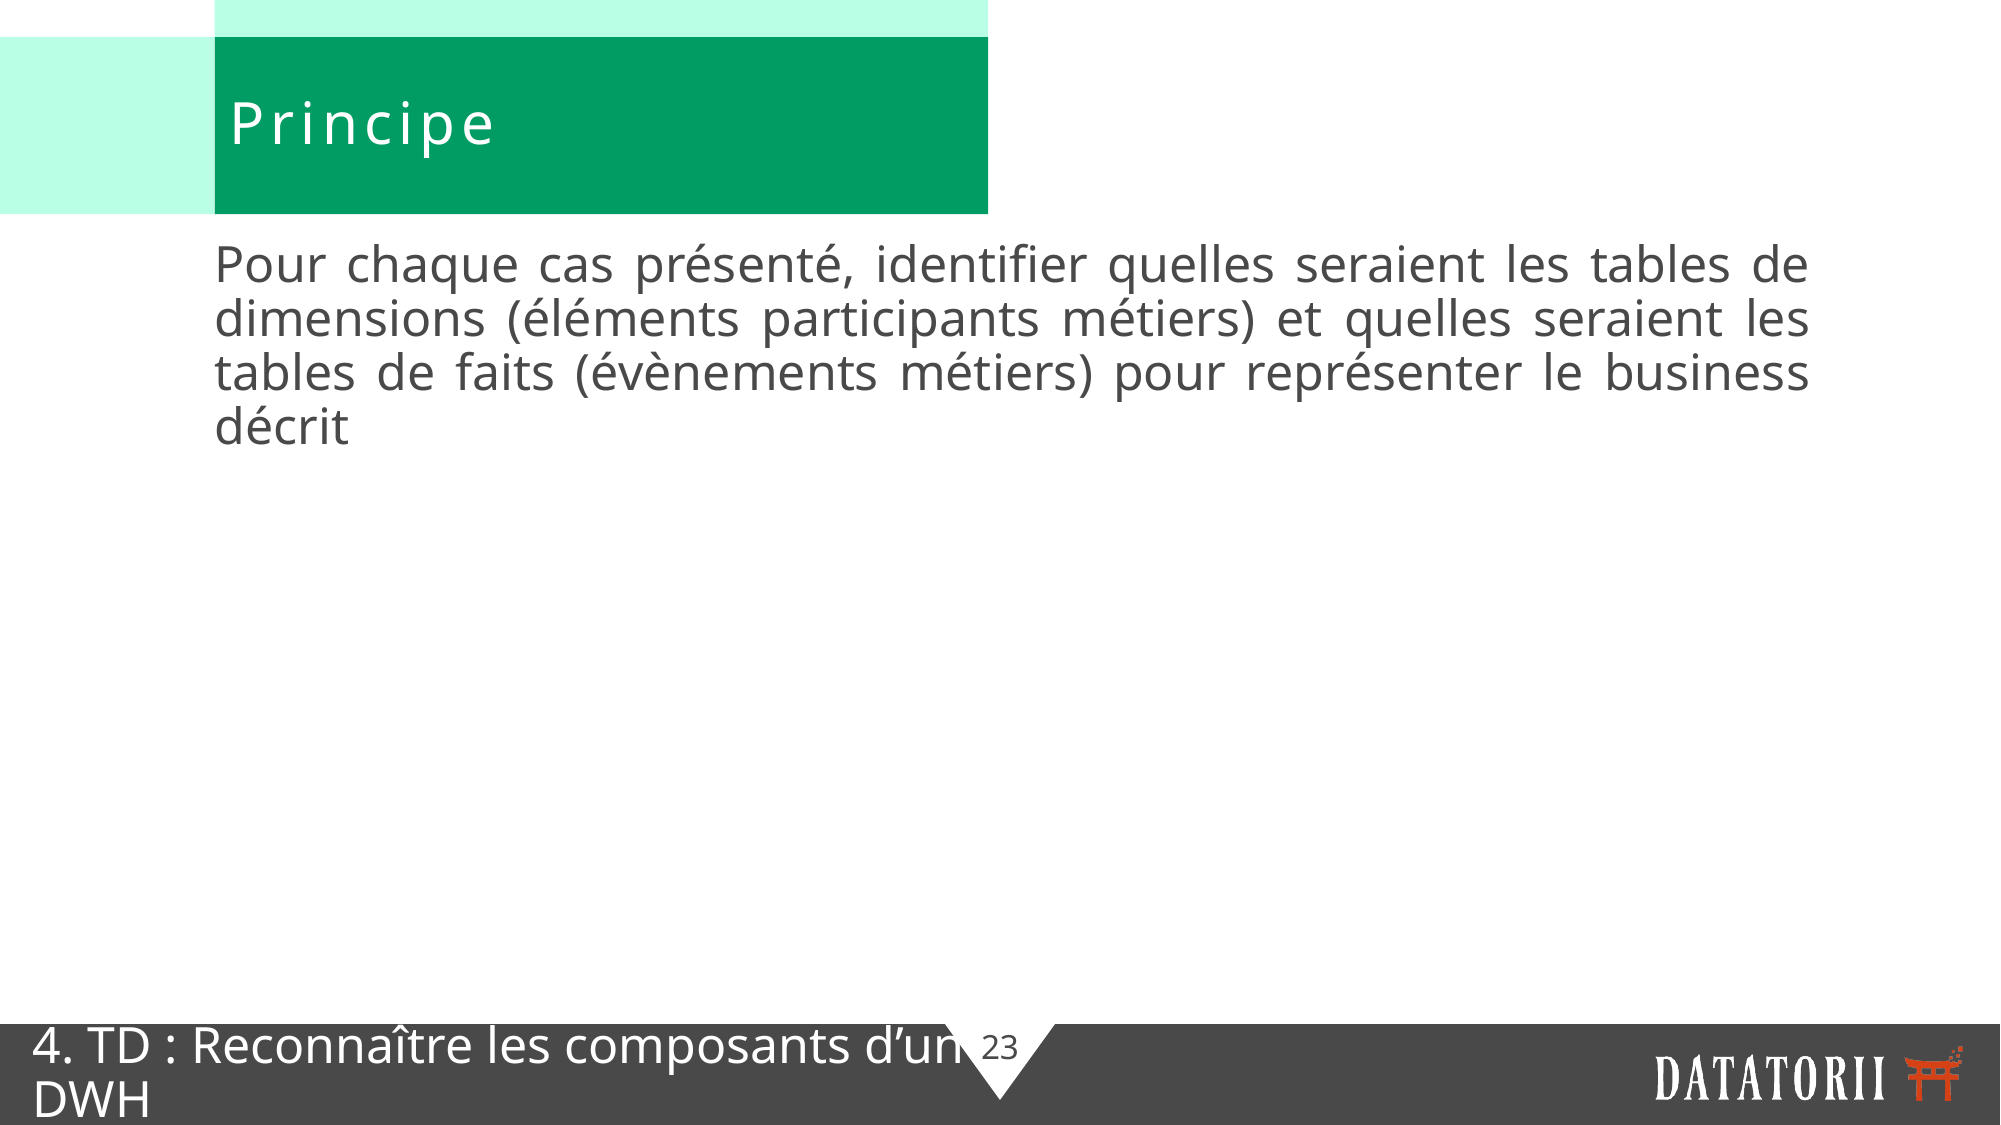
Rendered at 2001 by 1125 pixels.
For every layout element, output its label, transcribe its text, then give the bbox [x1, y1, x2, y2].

list Principe [214, 36, 989, 215]
list 4. TD : Reconnaître les composants d’un DWH [0, 1023, 989, 1125]
picture [1648, 1045, 1886, 1105]
list Pour chaque cas présenté, identifier quelles seraient les tables de dimensions (éléments participants métiers) et quelles seraient les tables de faits (évènements métiers) pour représenter le business décrit [214, 231, 1812, 1024]
picture [1904, 1045, 1964, 1105]
